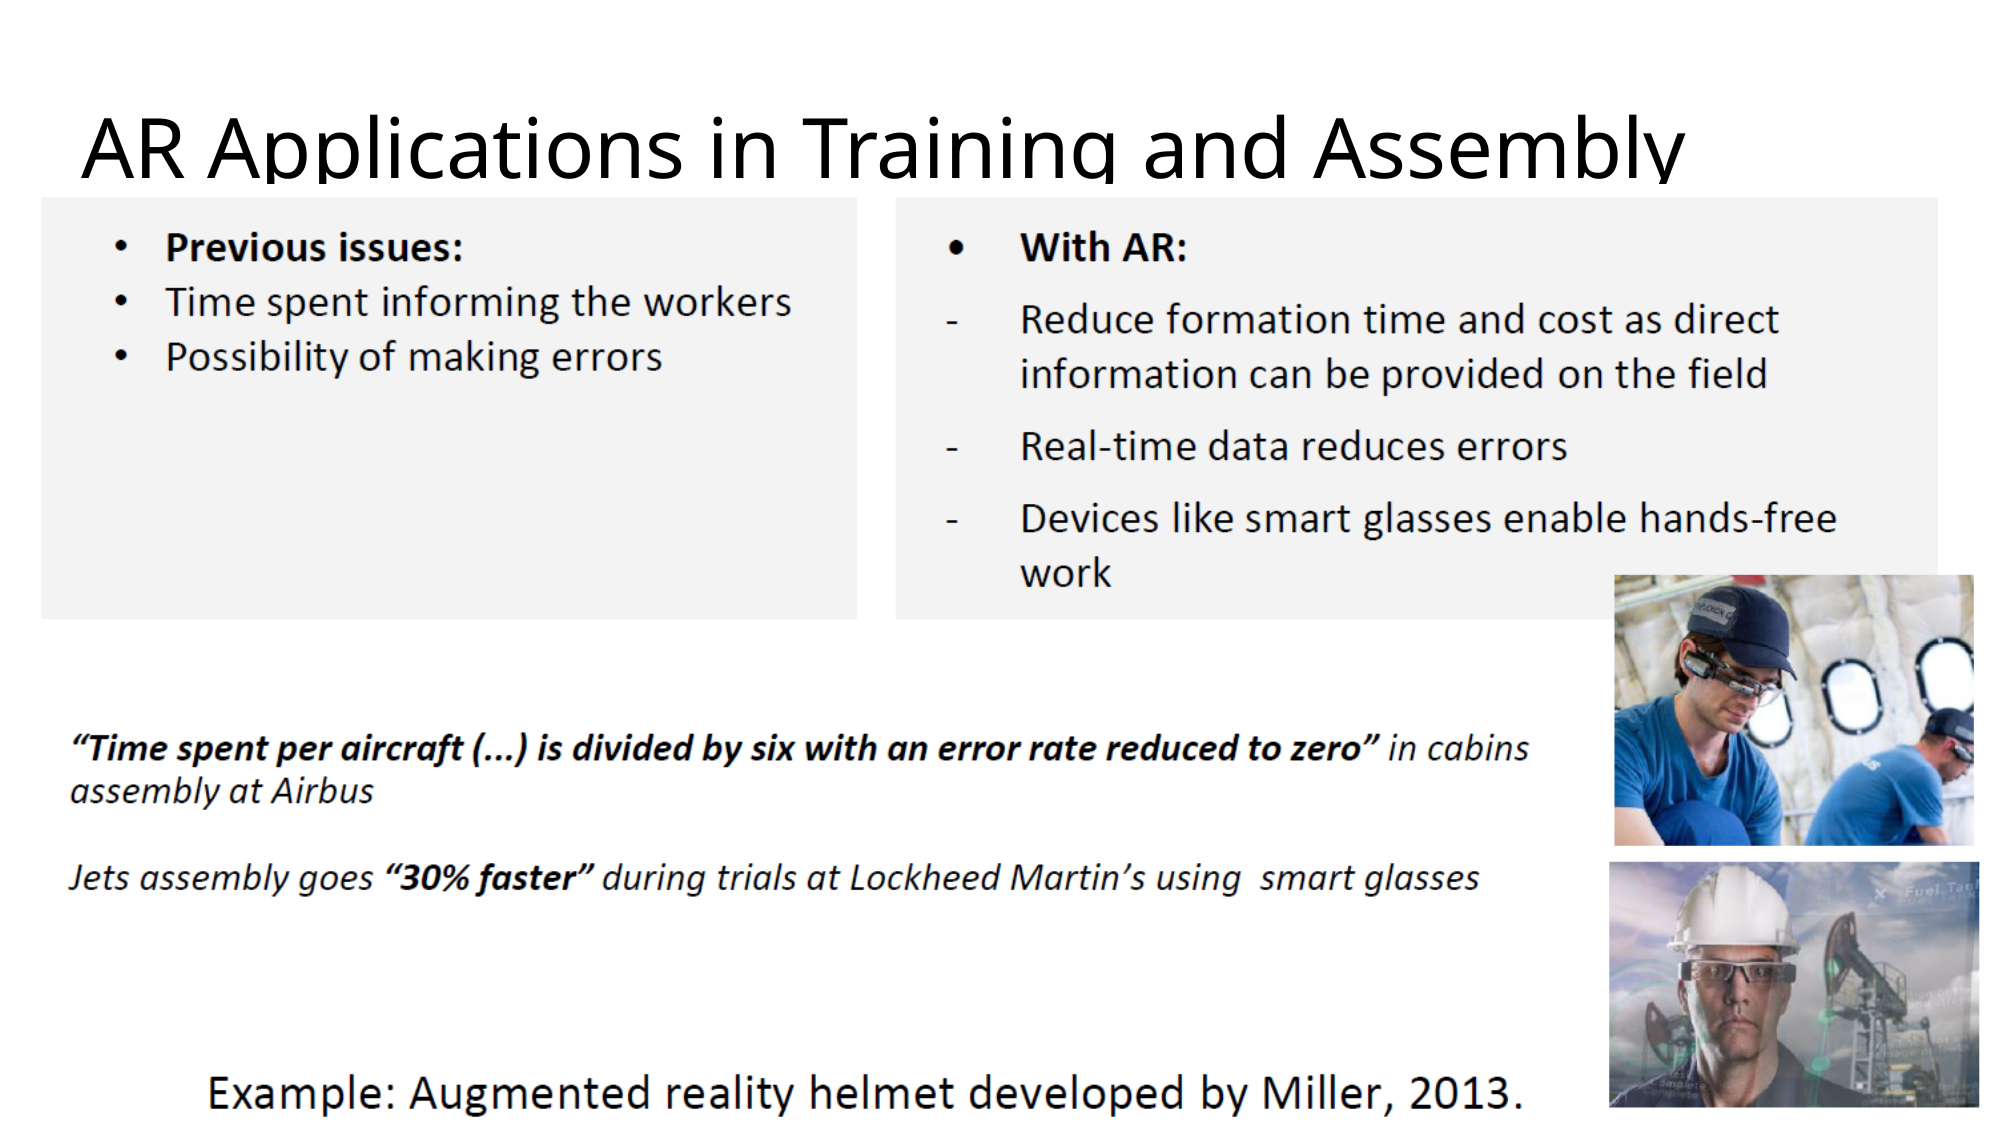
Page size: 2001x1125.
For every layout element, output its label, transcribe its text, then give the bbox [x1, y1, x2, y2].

title AR Applications in Training and Assembly [81, 94, 1919, 182]
picture [0, 184, 2000, 1125]
